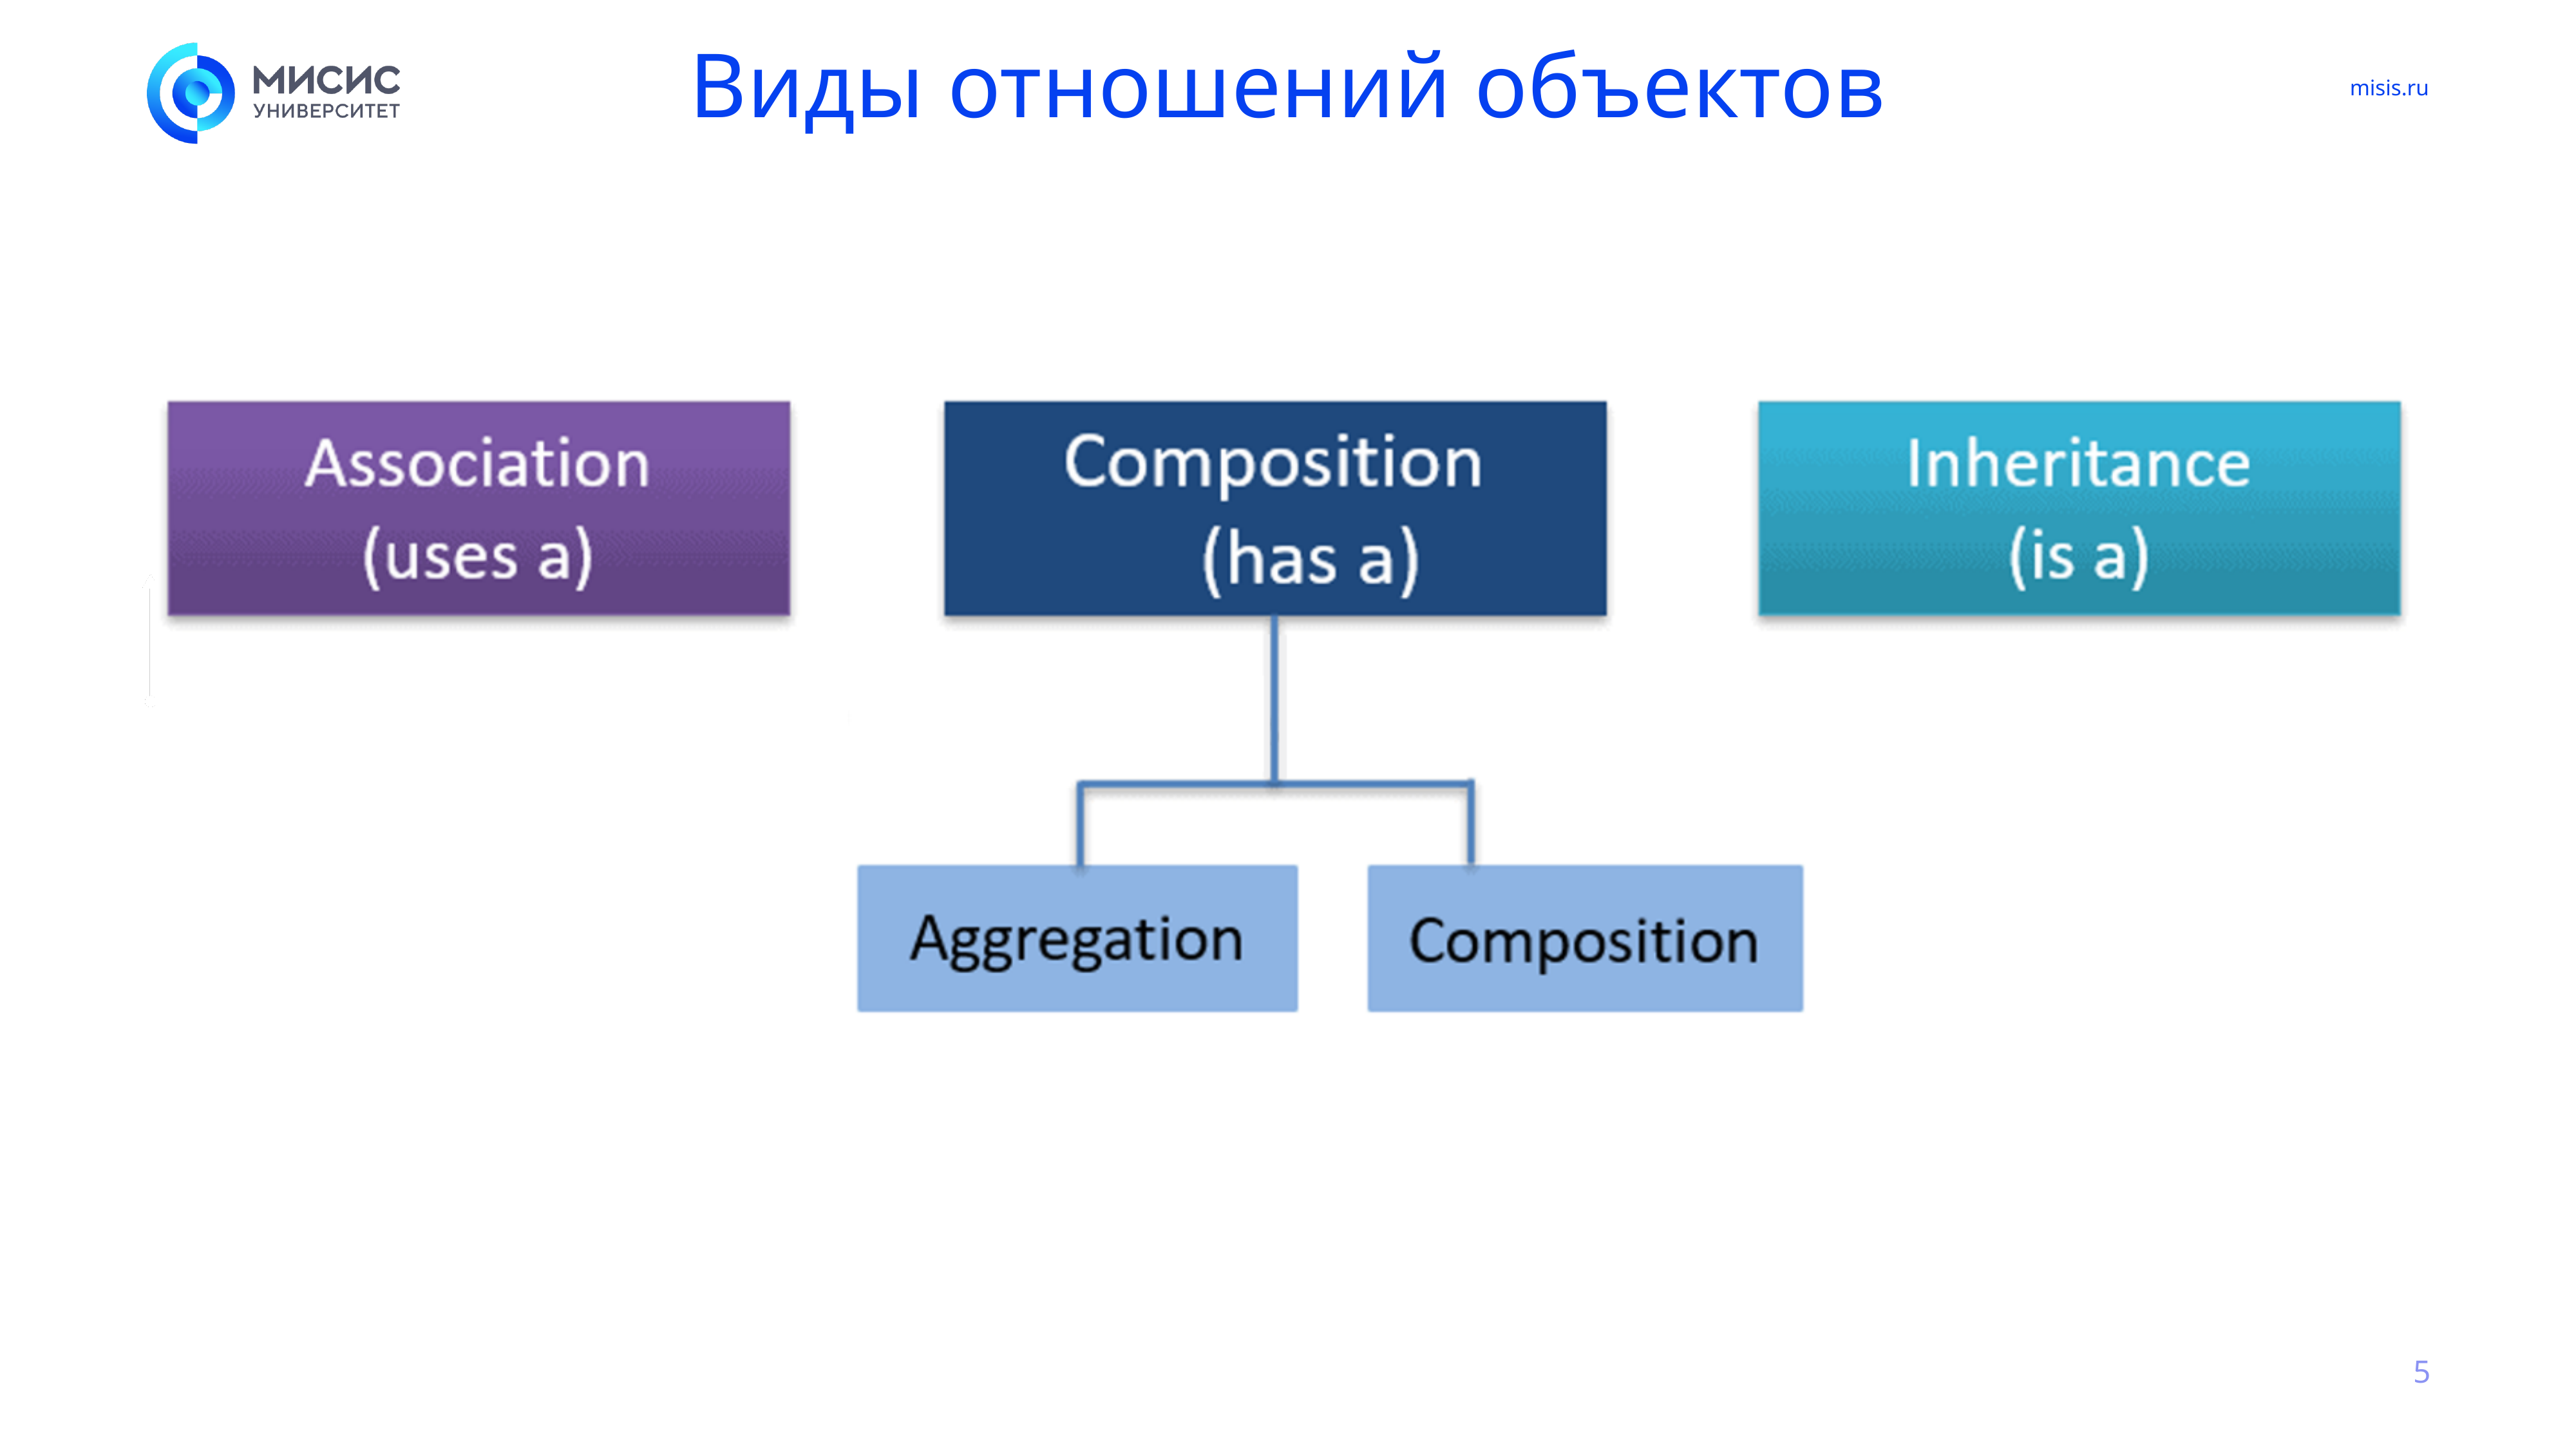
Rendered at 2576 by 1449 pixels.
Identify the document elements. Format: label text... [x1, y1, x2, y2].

picture [147, 42, 401, 144]
slide_number 5 [2092, 1334, 2441, 1412]
title Виды отношений объектов [599, 40, 1976, 191]
picture [141, 384, 2421, 1065]
